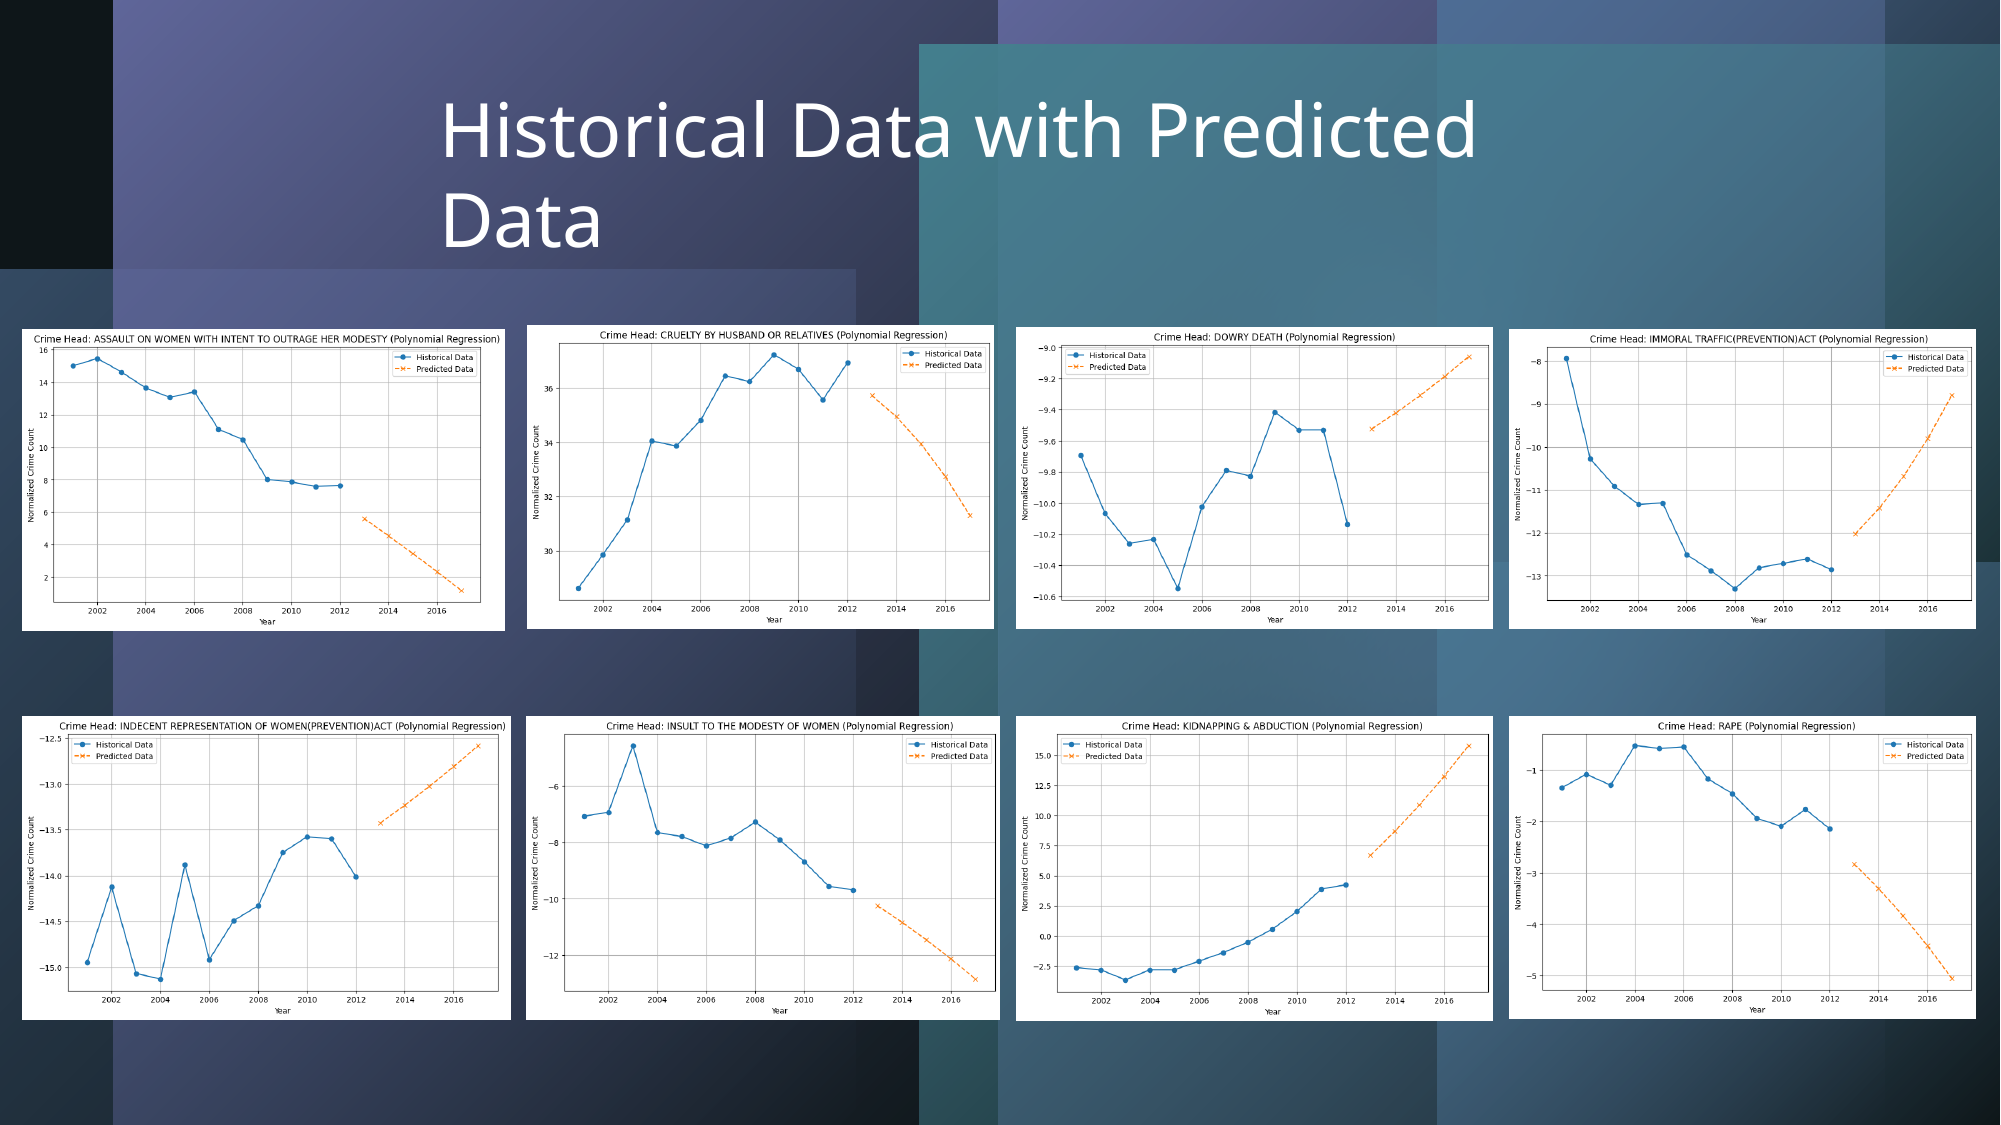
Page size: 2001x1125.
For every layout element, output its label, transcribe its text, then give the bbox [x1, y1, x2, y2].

picture [21, 329, 505, 631]
picture [1508, 716, 1976, 1019]
picture [1016, 327, 1493, 629]
picture [1016, 716, 1493, 1021]
picture [22, 716, 511, 1020]
picture [527, 325, 994, 629]
text_box Historical Data with Predicted Data [424, 74, 1576, 315]
picture [526, 716, 1000, 1020]
picture [1509, 329, 1976, 629]
